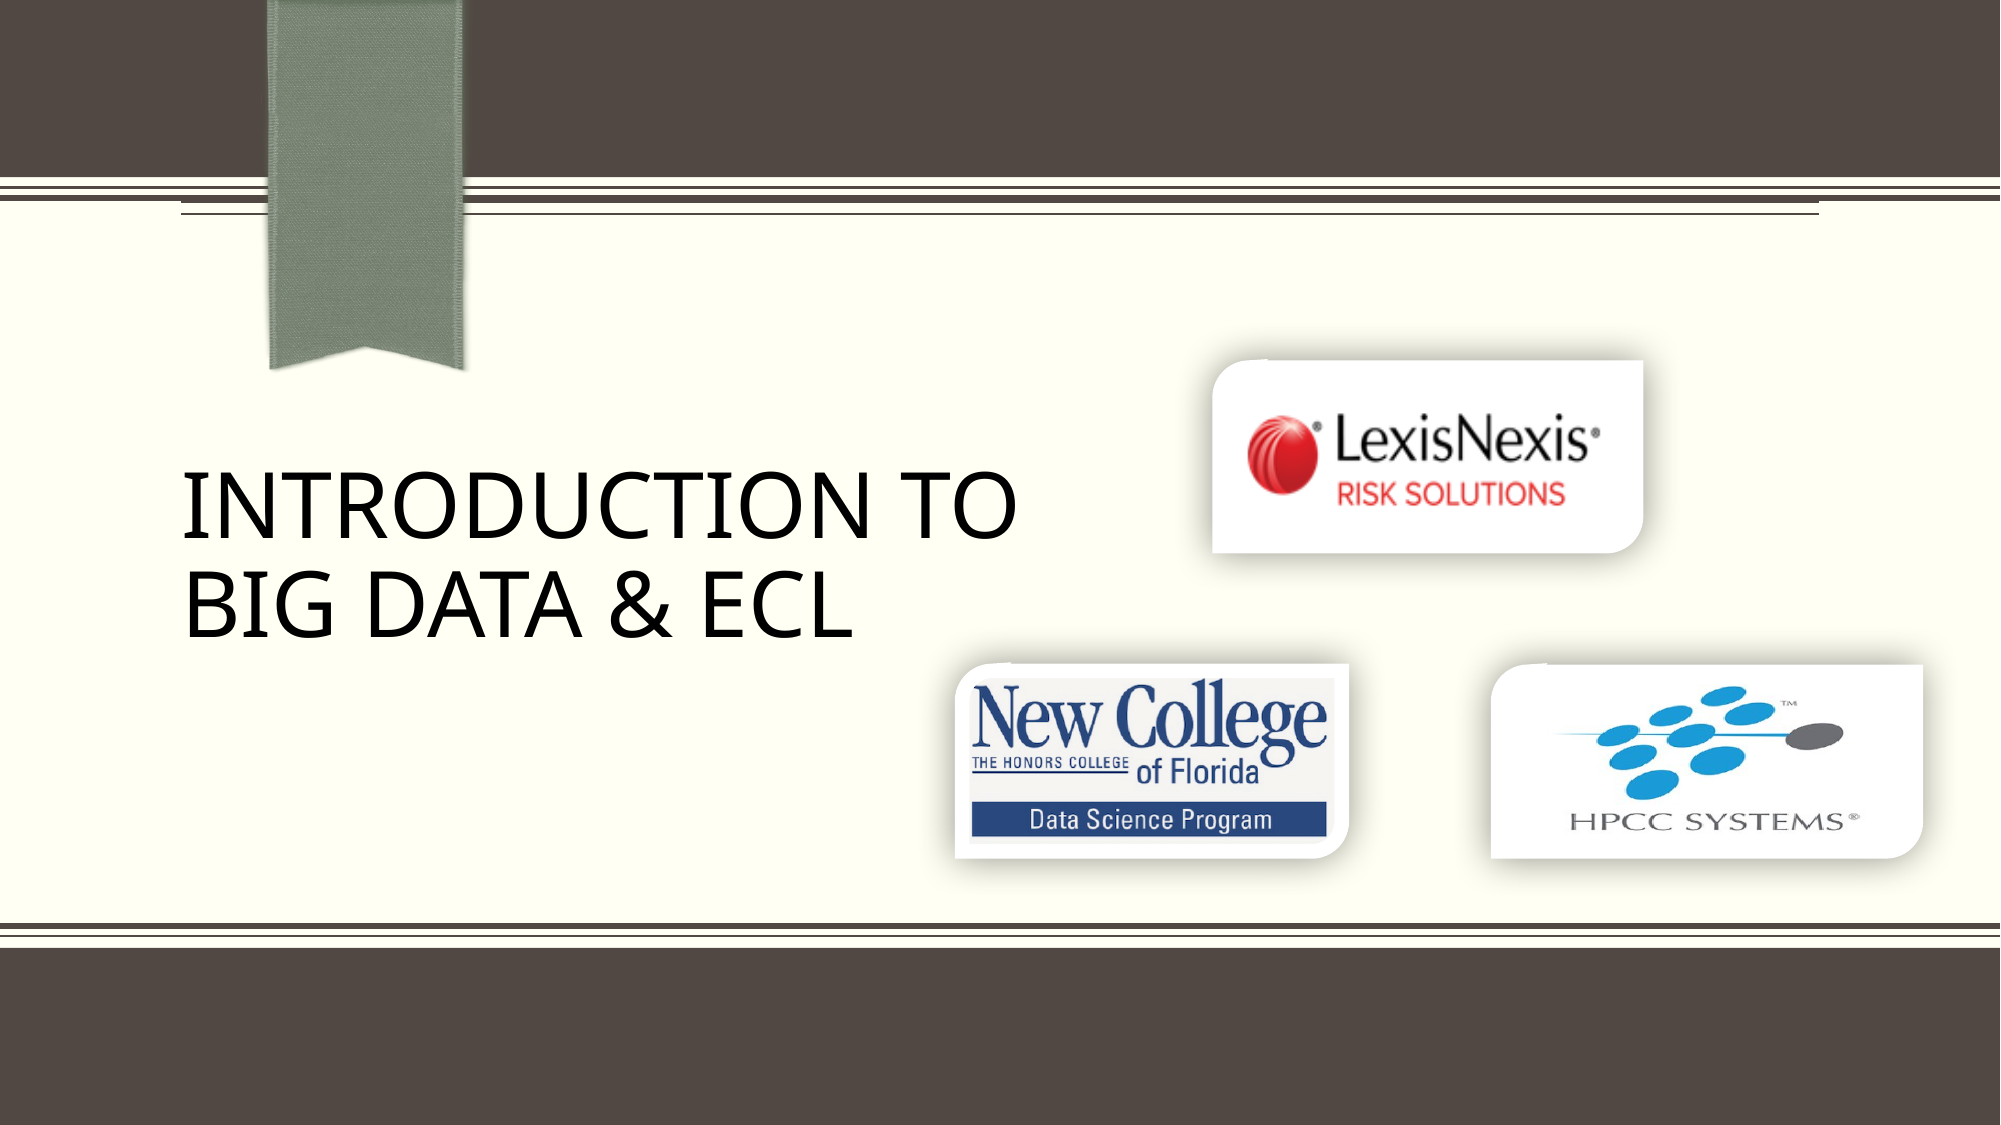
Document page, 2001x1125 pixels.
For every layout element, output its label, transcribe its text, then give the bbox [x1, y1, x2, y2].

title Introduction to Big data & ECL [181, 376, 1122, 741]
picture [1498, 671, 1916, 852]
picture [1219, 367, 1637, 547]
picture [962, 670, 1342, 852]
